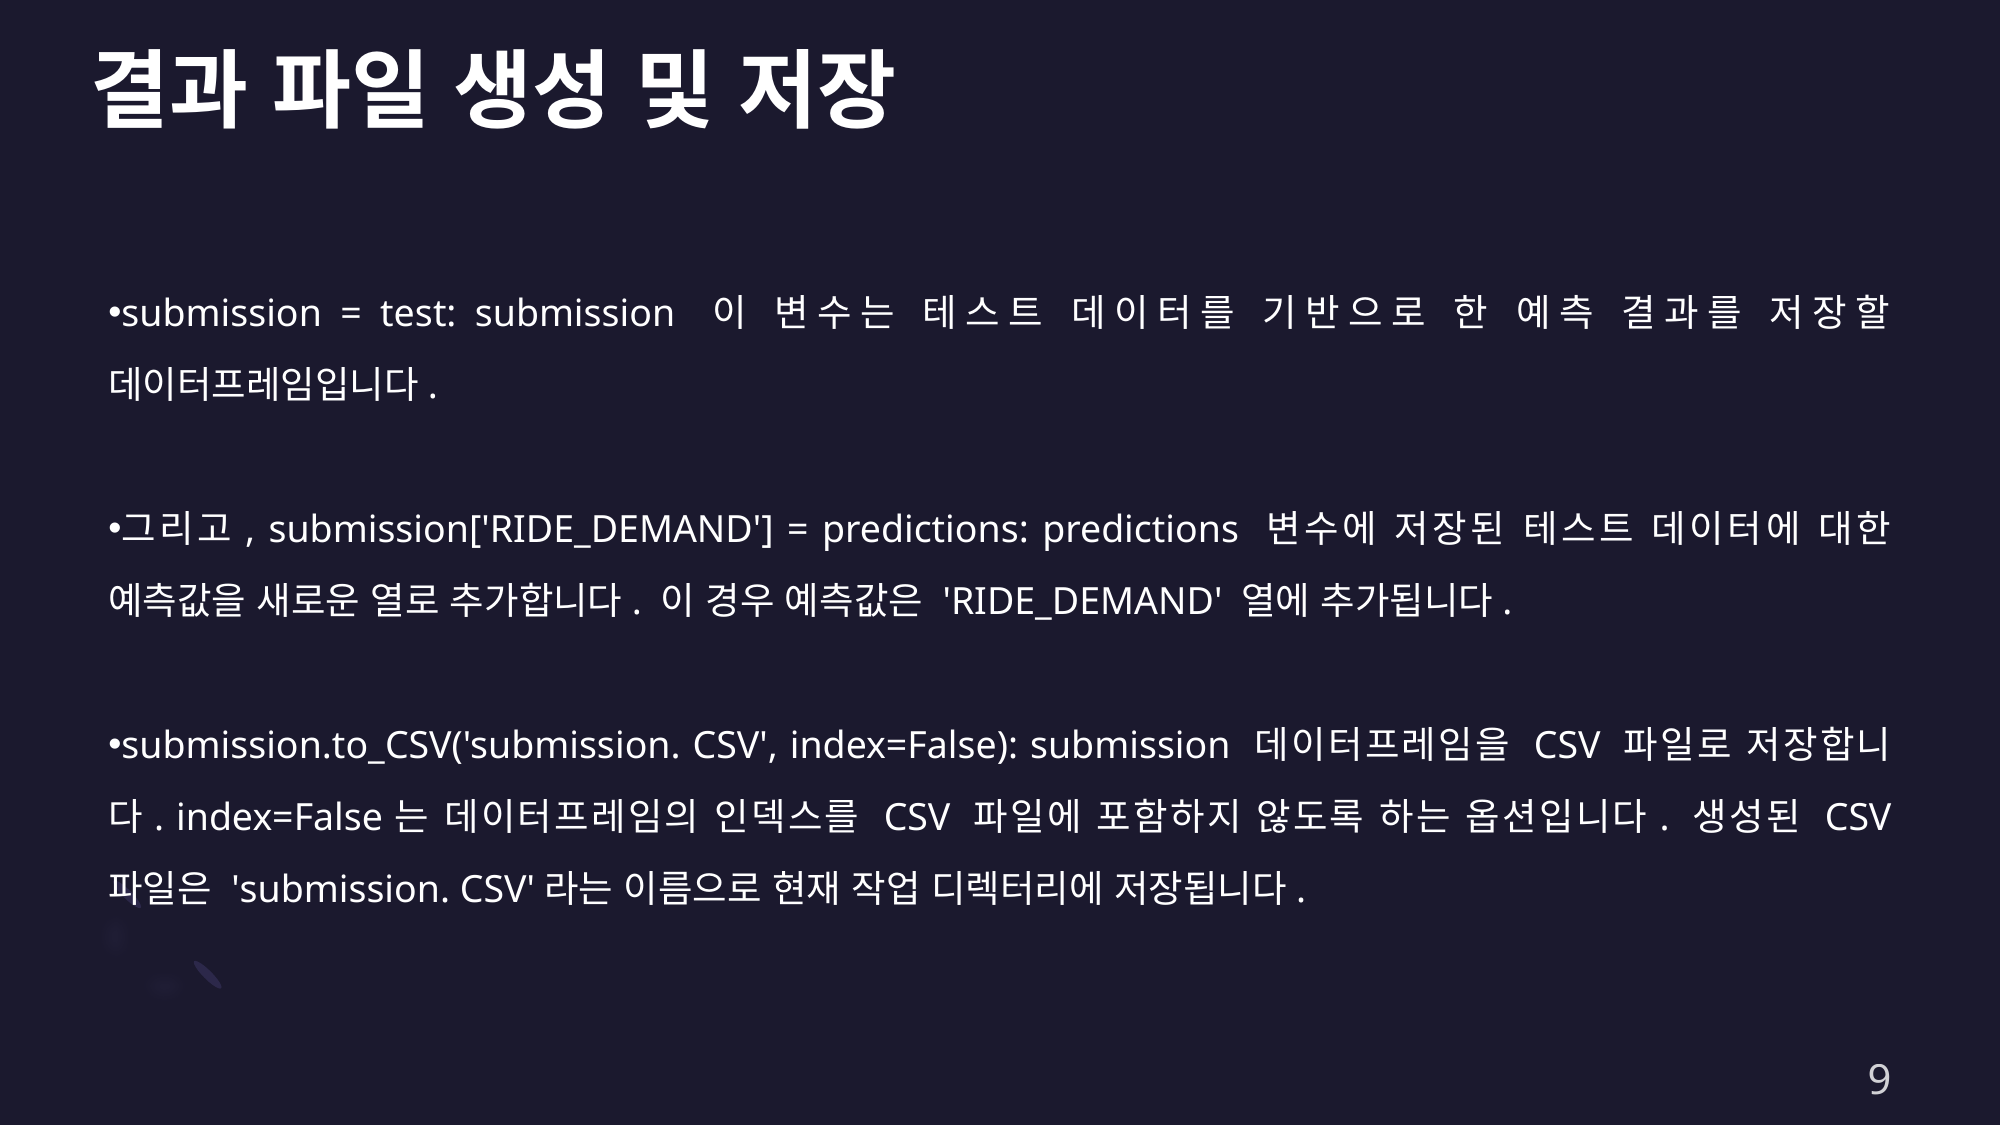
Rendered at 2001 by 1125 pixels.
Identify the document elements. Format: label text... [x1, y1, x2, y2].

slide_number 9 [1632, 1067, 1910, 1093]
list submission = test: submission 이 변수는 테스트 데이터를 기반으로 한 예측 결과를 저장할 데이터프레임입니다. 그리고, submission['RIDE_DEMAND'] = predictions: predictions 변수에 저장된 테스트 데이터에 대한 예측값을 새로운 열로 추가합니다. 이 경우 예측값은 'RIDE_DEMAND' 열에 추가됩니다. submission.to_CSV('submission. CSV', index=False): submission 데이터프레임을 CSV 파일로 저장합니다. index=False는 데이터프레임의 인덱스를 CSV 파일에 포함하지 않도록 하는 옵션입니다. 생성된 CSV 파일은 'submission. CSV'라는 이름으로 현재 작업 디렉터리에 저장됩니다. [90, 244, 1910, 1098]
title 결과 파일 생성 및 저장 [90, 25, 1910, 244]
